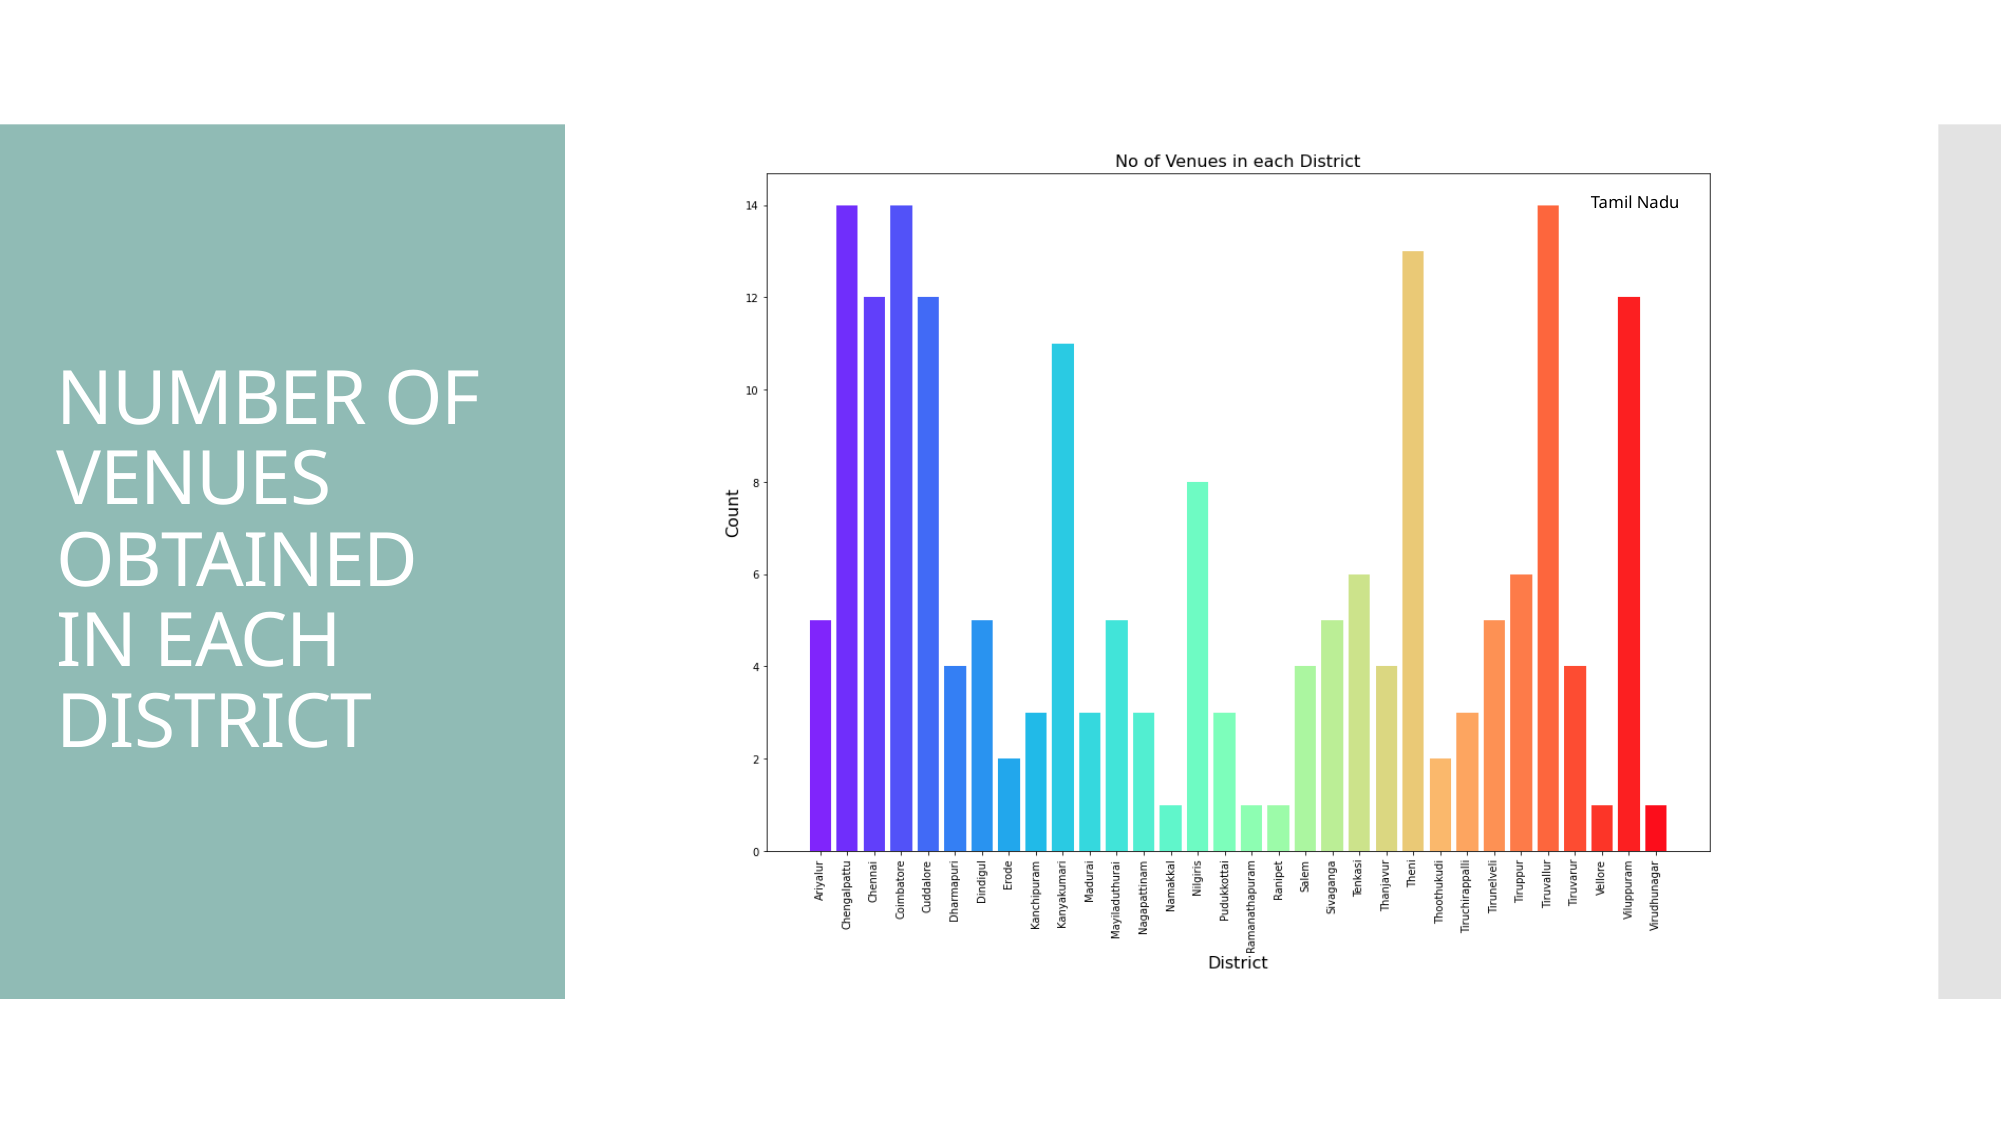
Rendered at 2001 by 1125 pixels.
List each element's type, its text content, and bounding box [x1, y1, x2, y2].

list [716, 141, 1771, 982]
title NUMBER OF VENUES OBTAINED IN EACH DISTRICT [41, 184, 525, 940]
